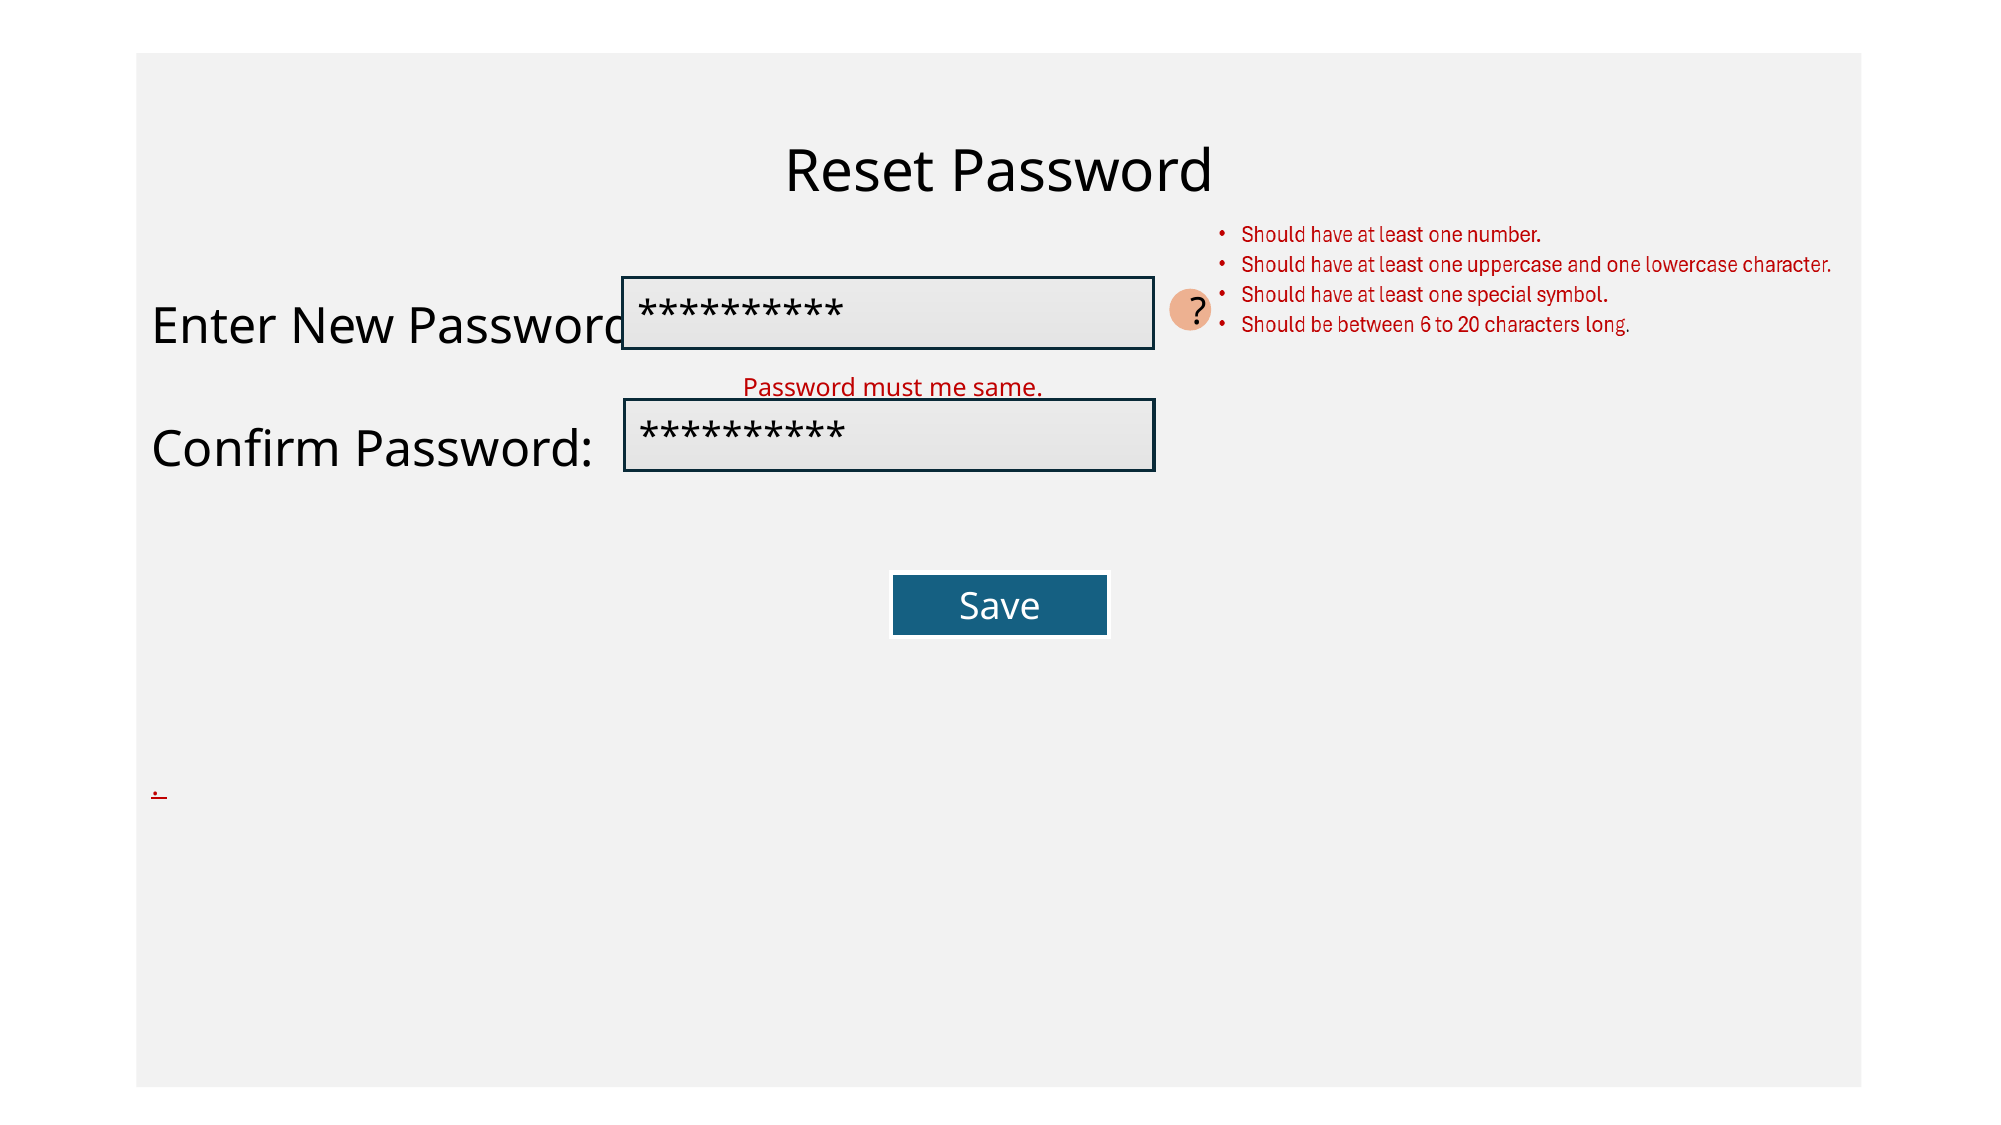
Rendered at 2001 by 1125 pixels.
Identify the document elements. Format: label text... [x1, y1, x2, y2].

text_box ********** [621, 276, 1155, 350]
text_box ********** [623, 398, 1156, 472]
list Reset Password Enter New Password: ? Password must me same. Confirm Password: . [136, 53, 1862, 1088]
picture [1205, 211, 1845, 356]
text_box Save [889, 570, 1111, 639]
text_box ? [1169, 288, 1205, 331]
